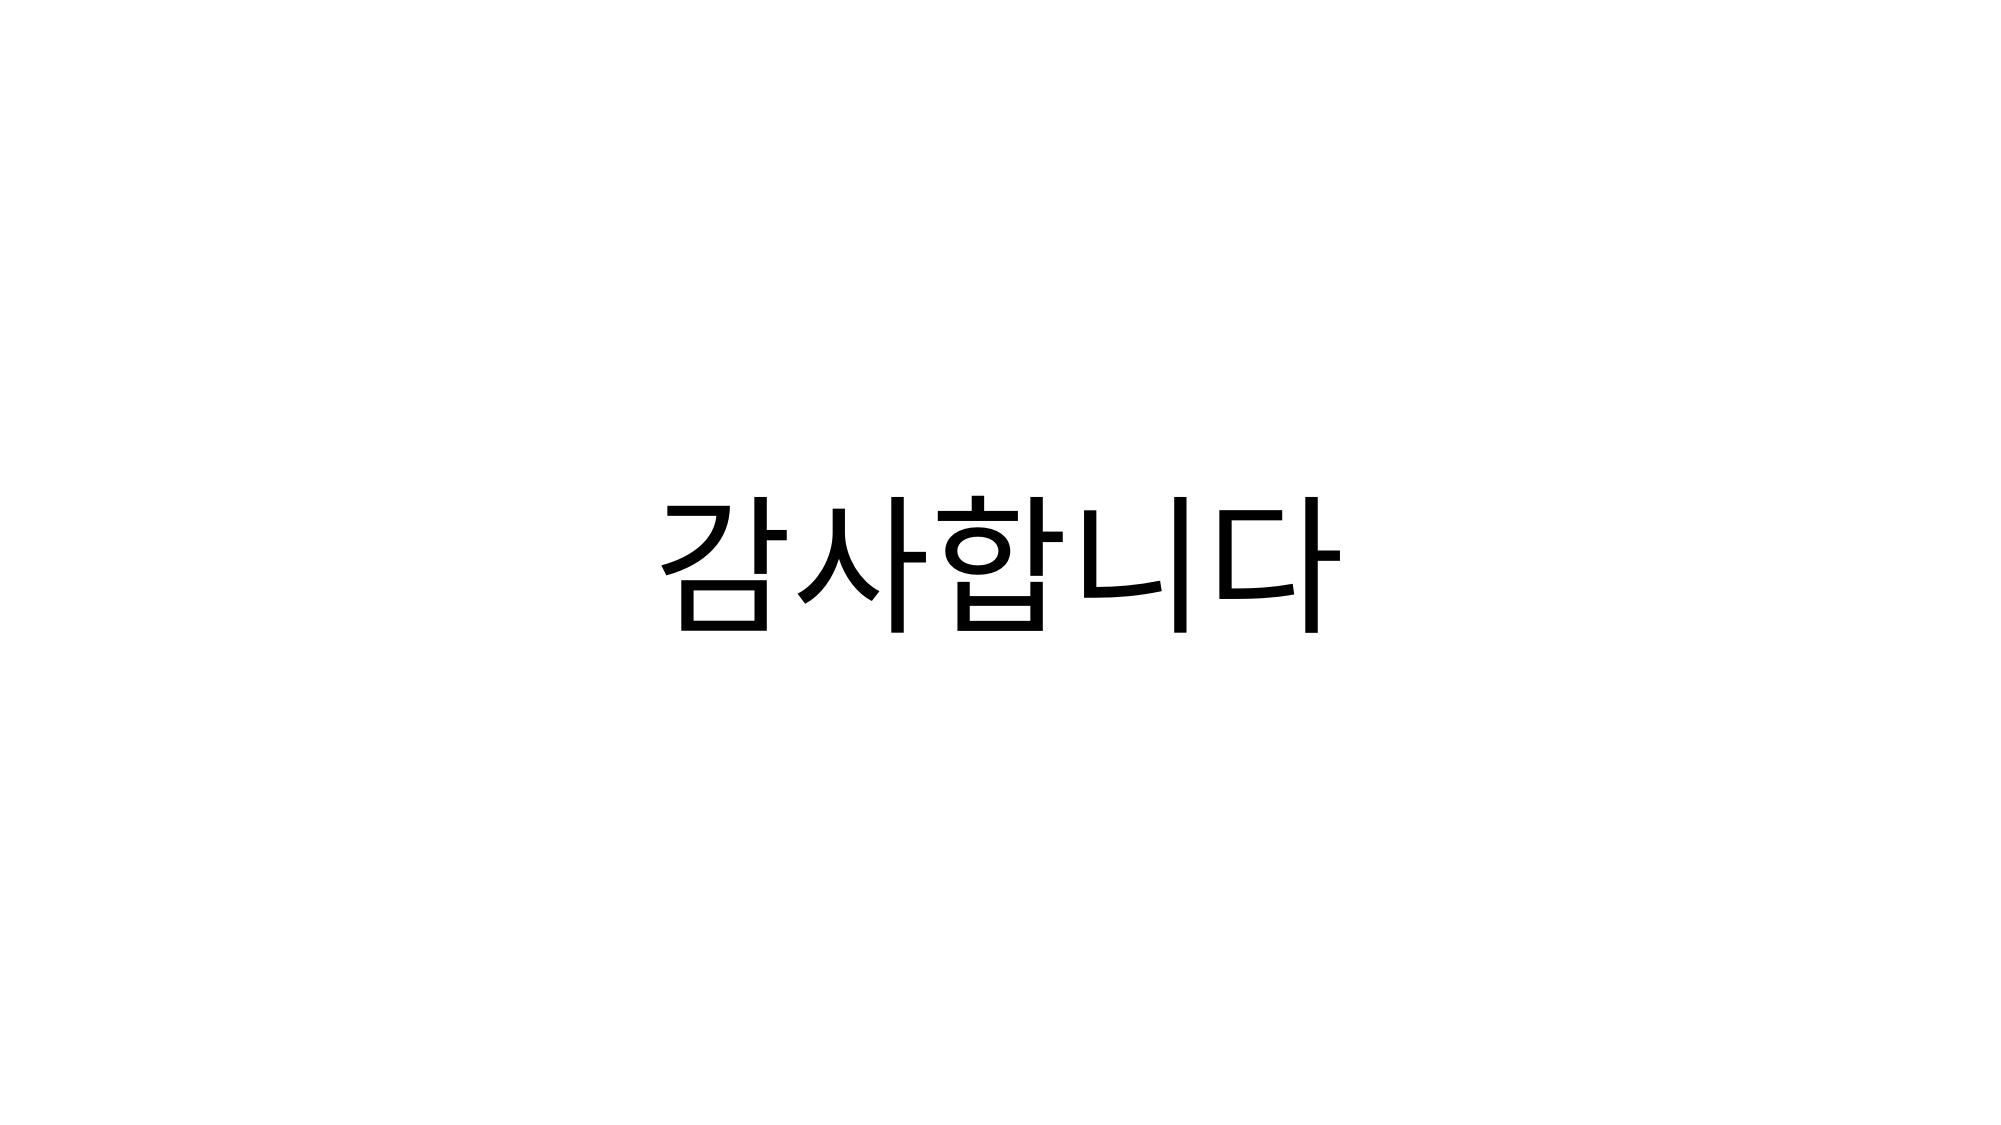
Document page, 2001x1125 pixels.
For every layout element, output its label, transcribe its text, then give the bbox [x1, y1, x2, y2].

text_box 감사합니다 [399, 463, 1600, 659]
